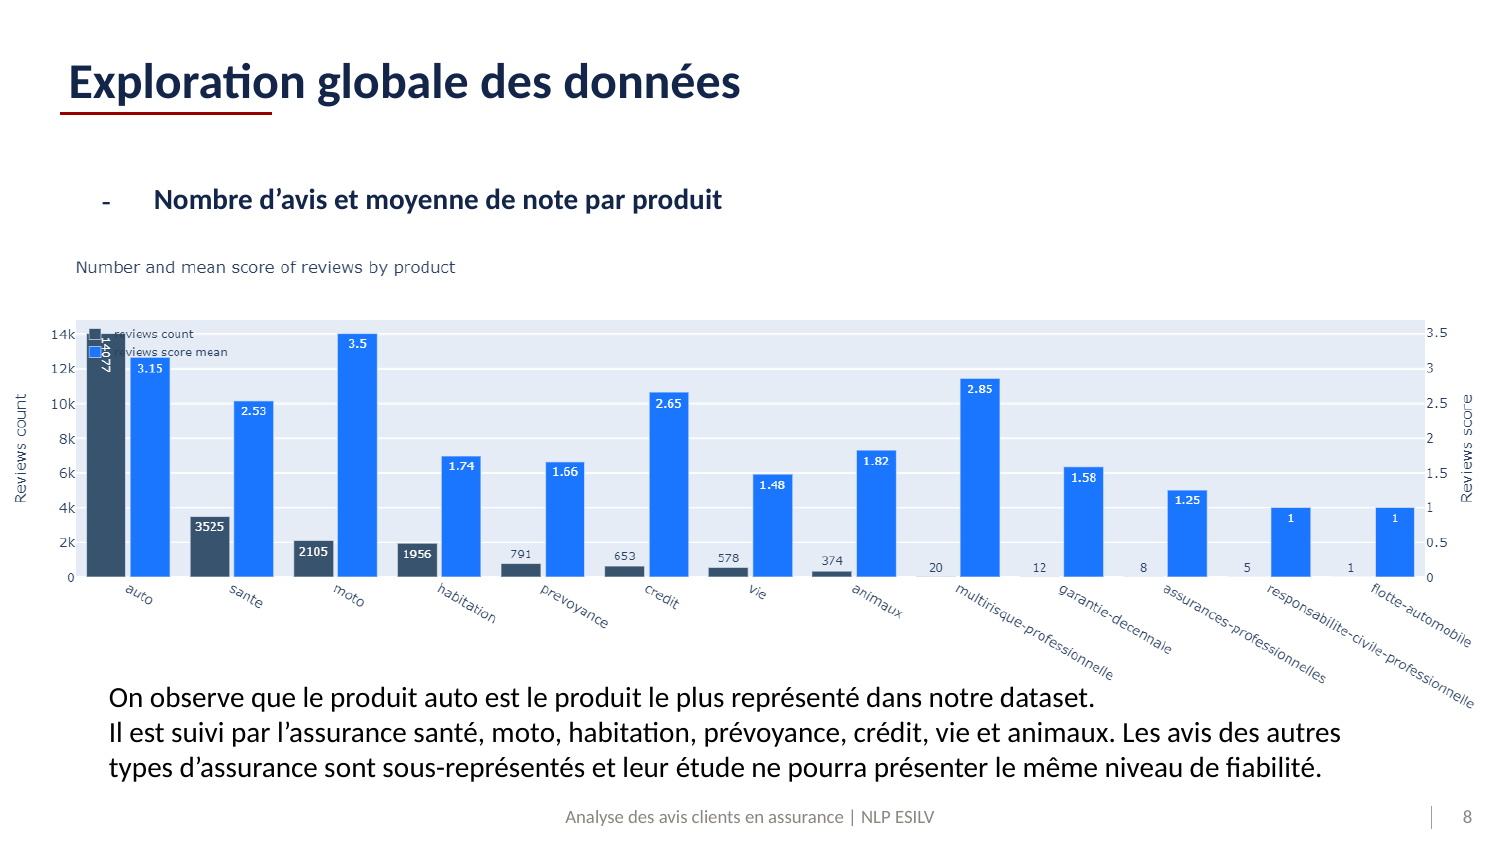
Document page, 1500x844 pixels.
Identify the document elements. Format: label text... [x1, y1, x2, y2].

list Nombre d’avis et moyenne de note par produit [68, 178, 1432, 223]
text_box On observe que le produit auto est le produit le plus représenté dans notre dataset. Il est suivi par l’assurance santé, moto, habitation, prévoyance, crédit, vie et animaux. Les avis des autres types d’assurance sont sous-représentés et leur étude ne pourra présenter le même niveau de fiabilité. [93, 731, 1406, 798]
title Exploration globale des données [68, 27, 1432, 112]
picture [0, 225, 1500, 723]
